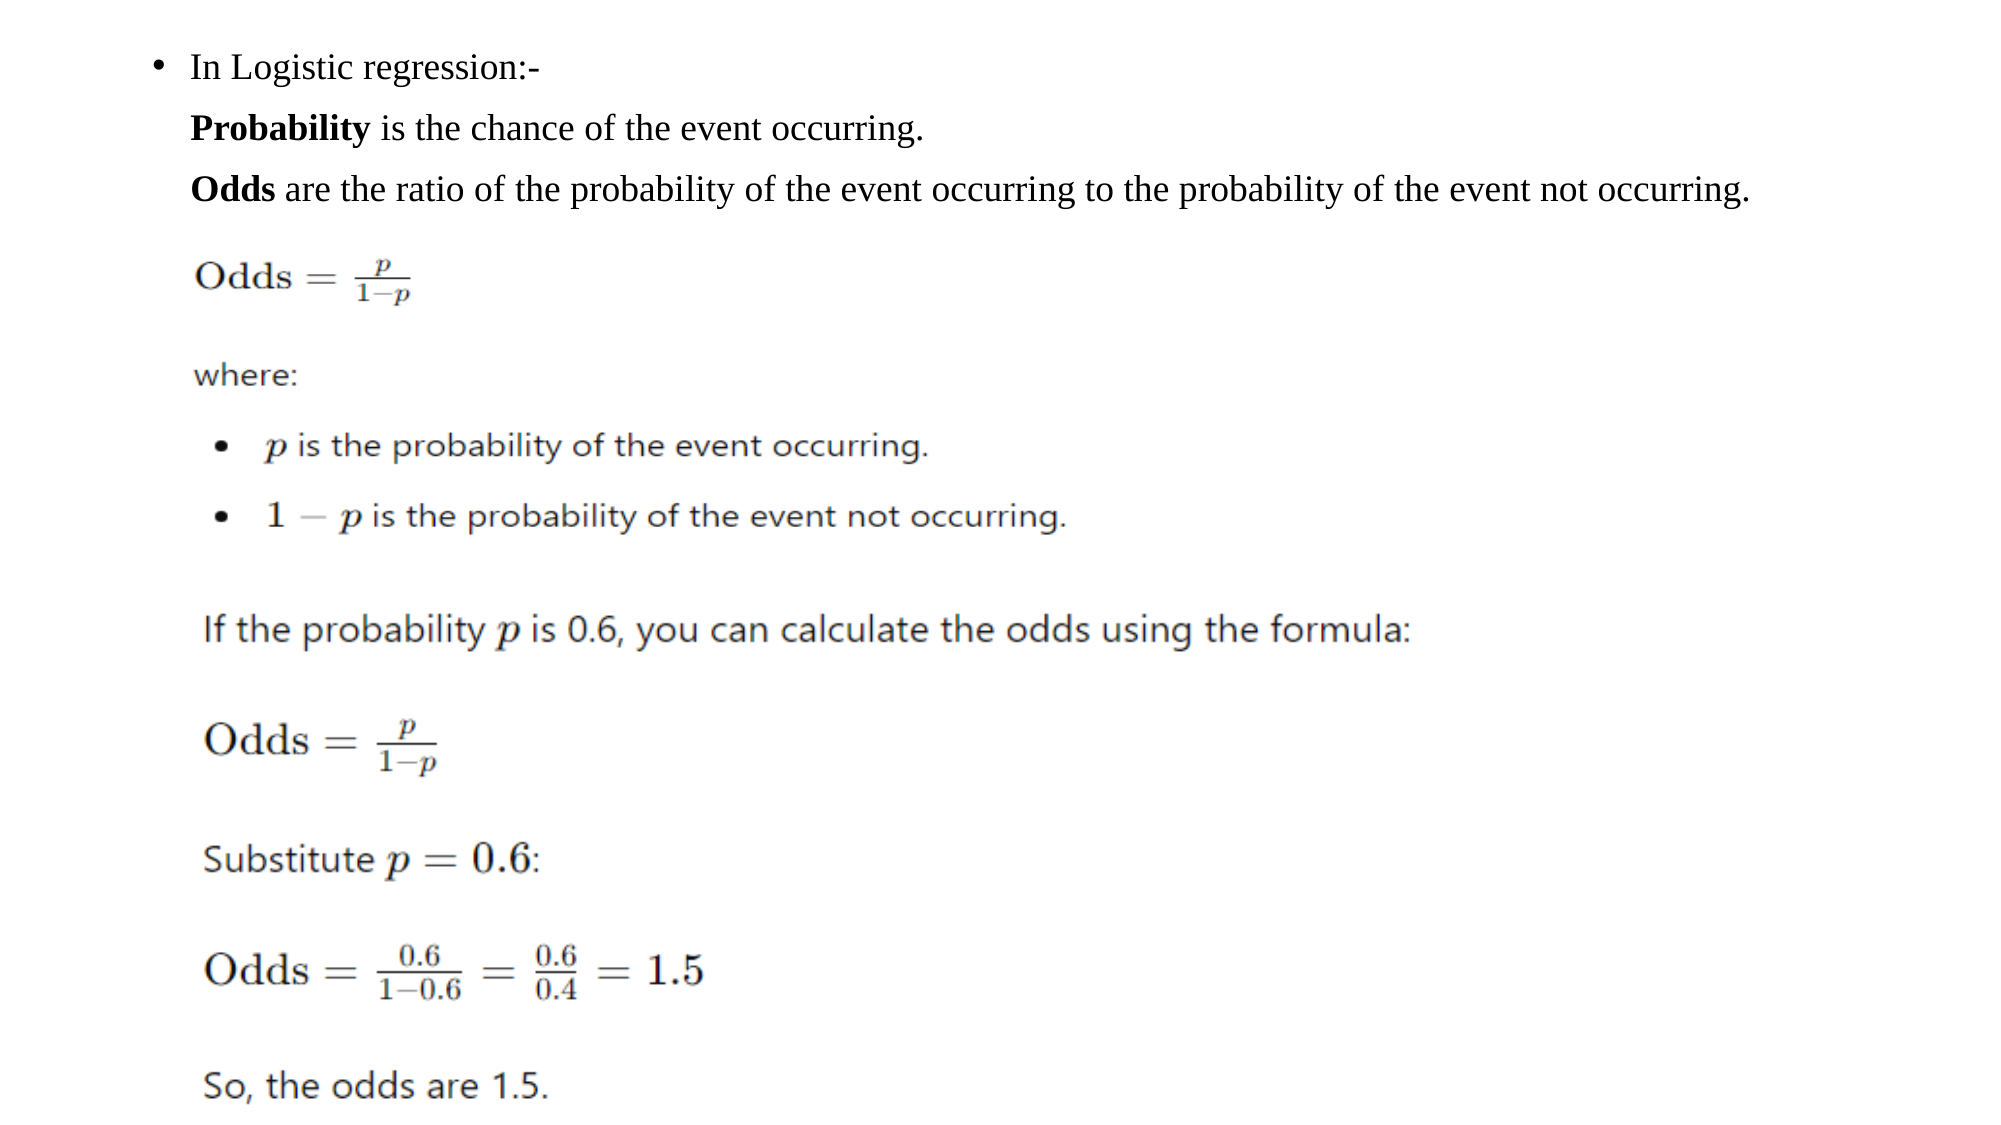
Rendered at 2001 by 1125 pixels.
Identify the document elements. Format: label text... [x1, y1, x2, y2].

picture [176, 575, 1440, 1125]
list In Logistic regression:- Probability is the chance of the event occurring. Odds are the ratio of the probability of the event occurring to the probability of the event not occurring. [137, 39, 1863, 1014]
picture [176, 226, 1097, 563]
